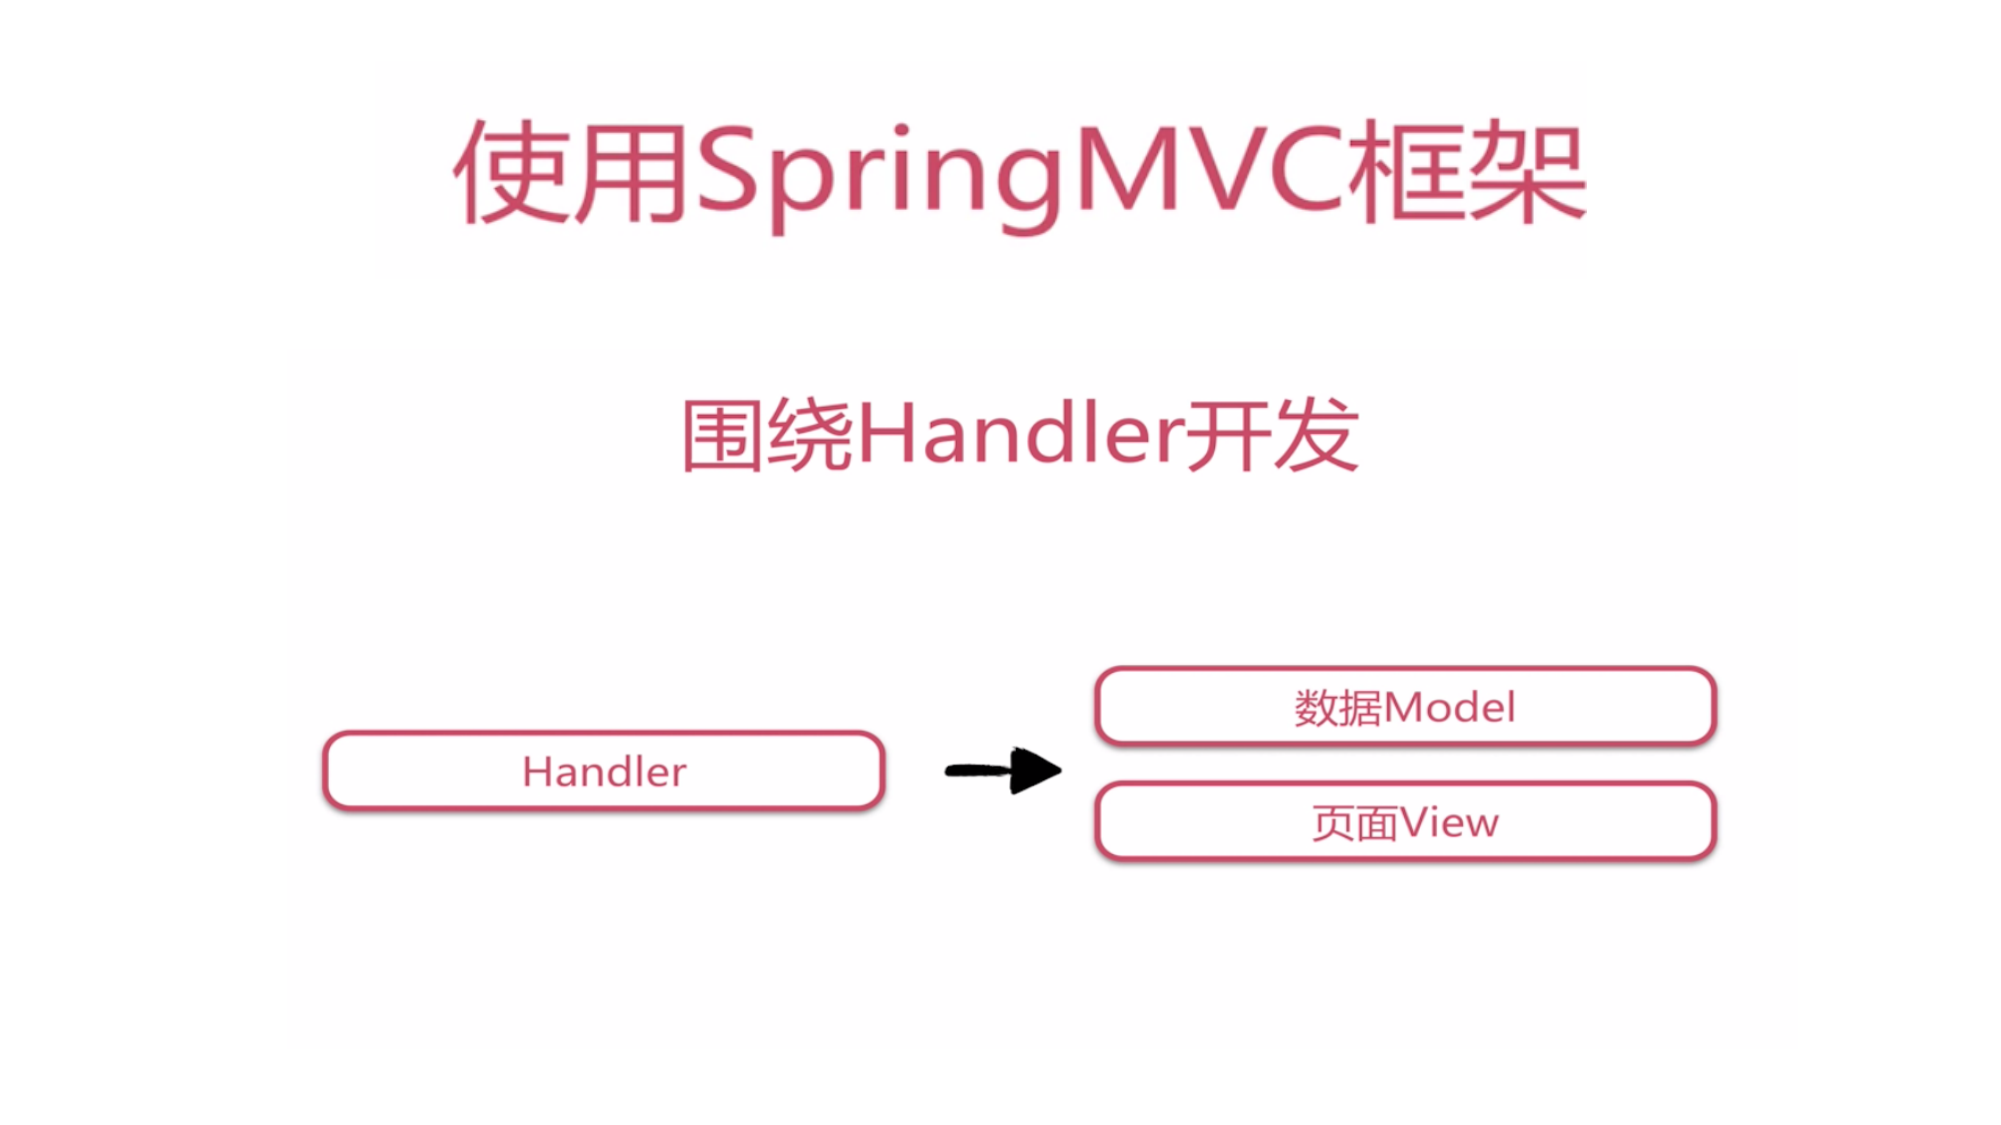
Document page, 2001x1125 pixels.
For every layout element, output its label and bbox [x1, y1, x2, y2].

picture [287, 349, 1798, 1049]
picture [375, 61, 1587, 279]
